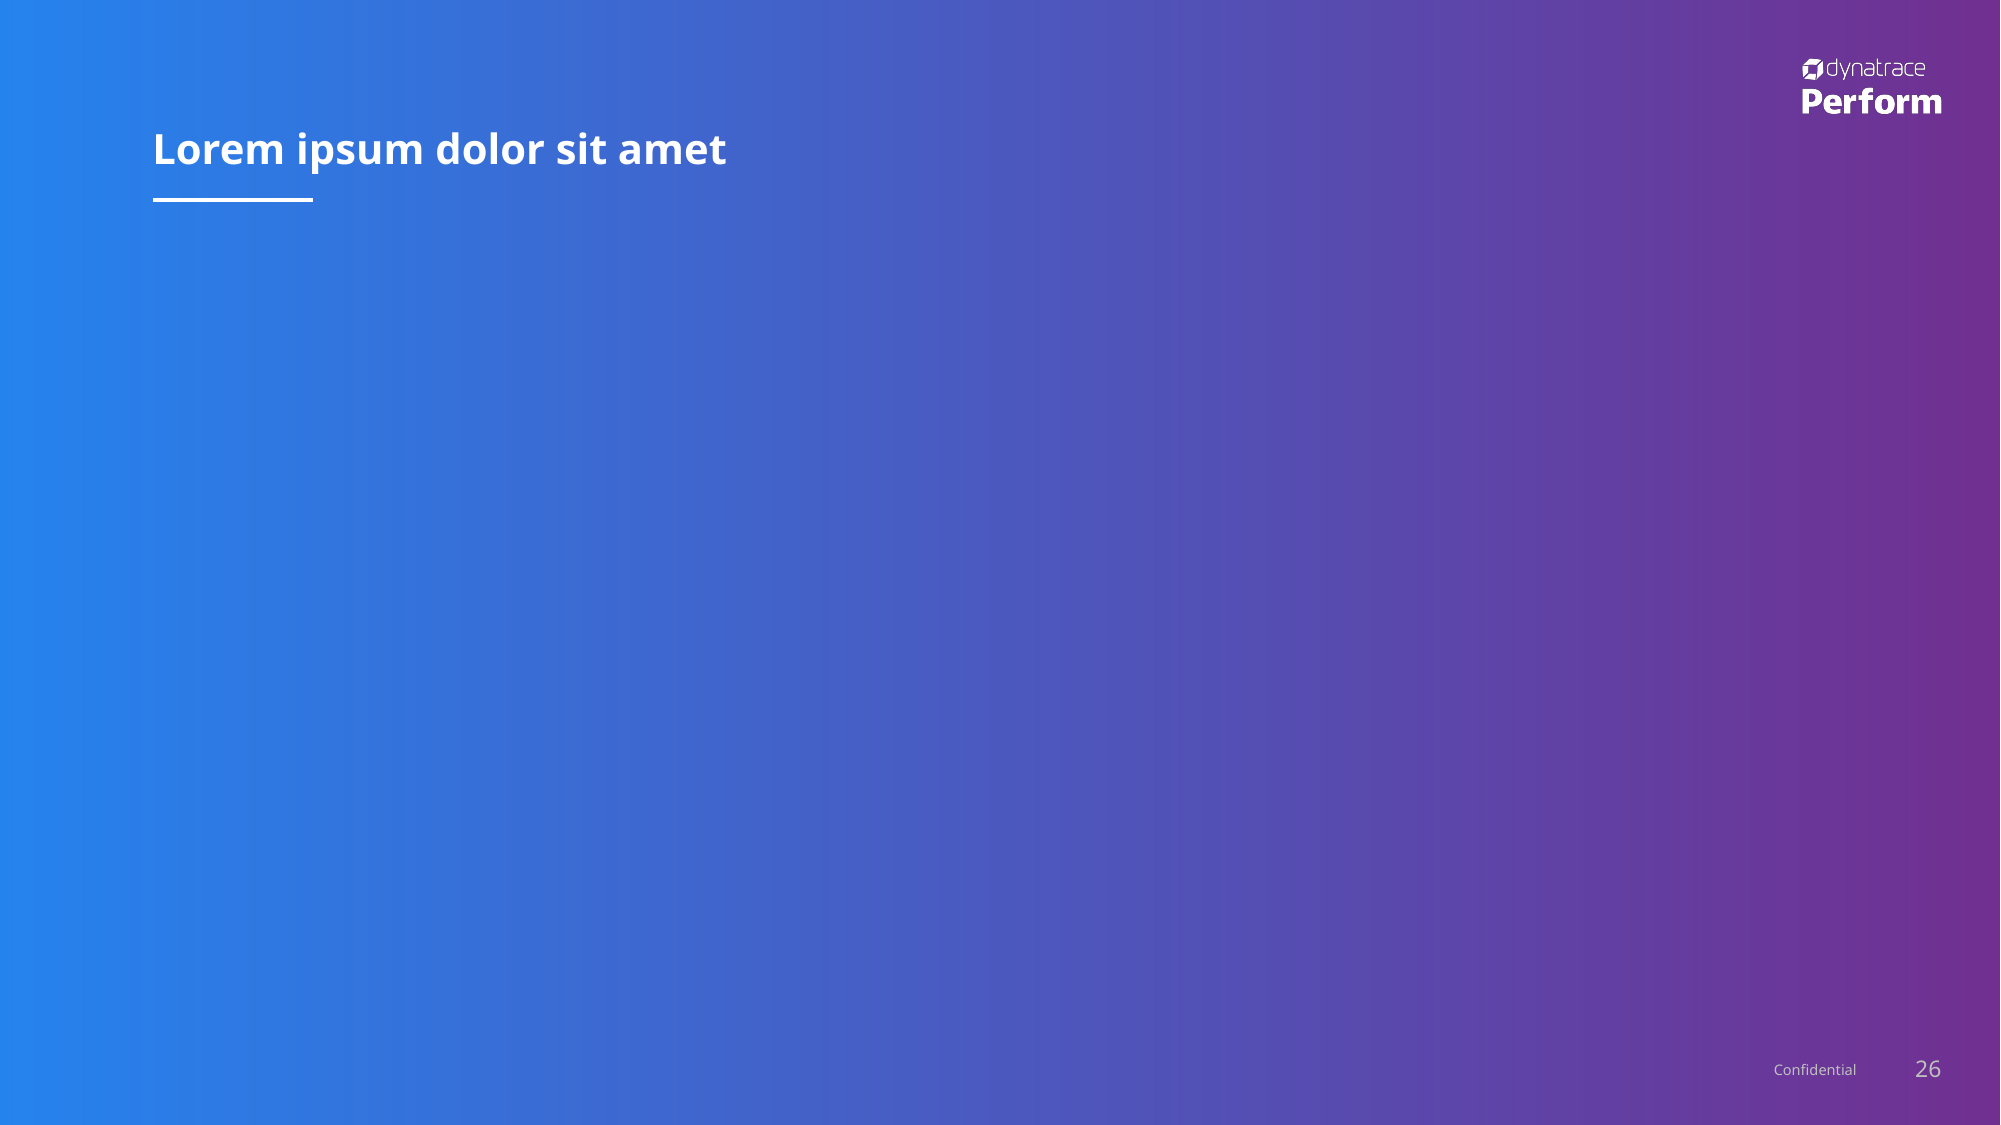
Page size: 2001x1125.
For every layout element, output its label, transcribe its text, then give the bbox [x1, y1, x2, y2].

picture [1797, 51, 1945, 125]
title Lorem ipsum dolor sit amet [137, 59, 1863, 181]
